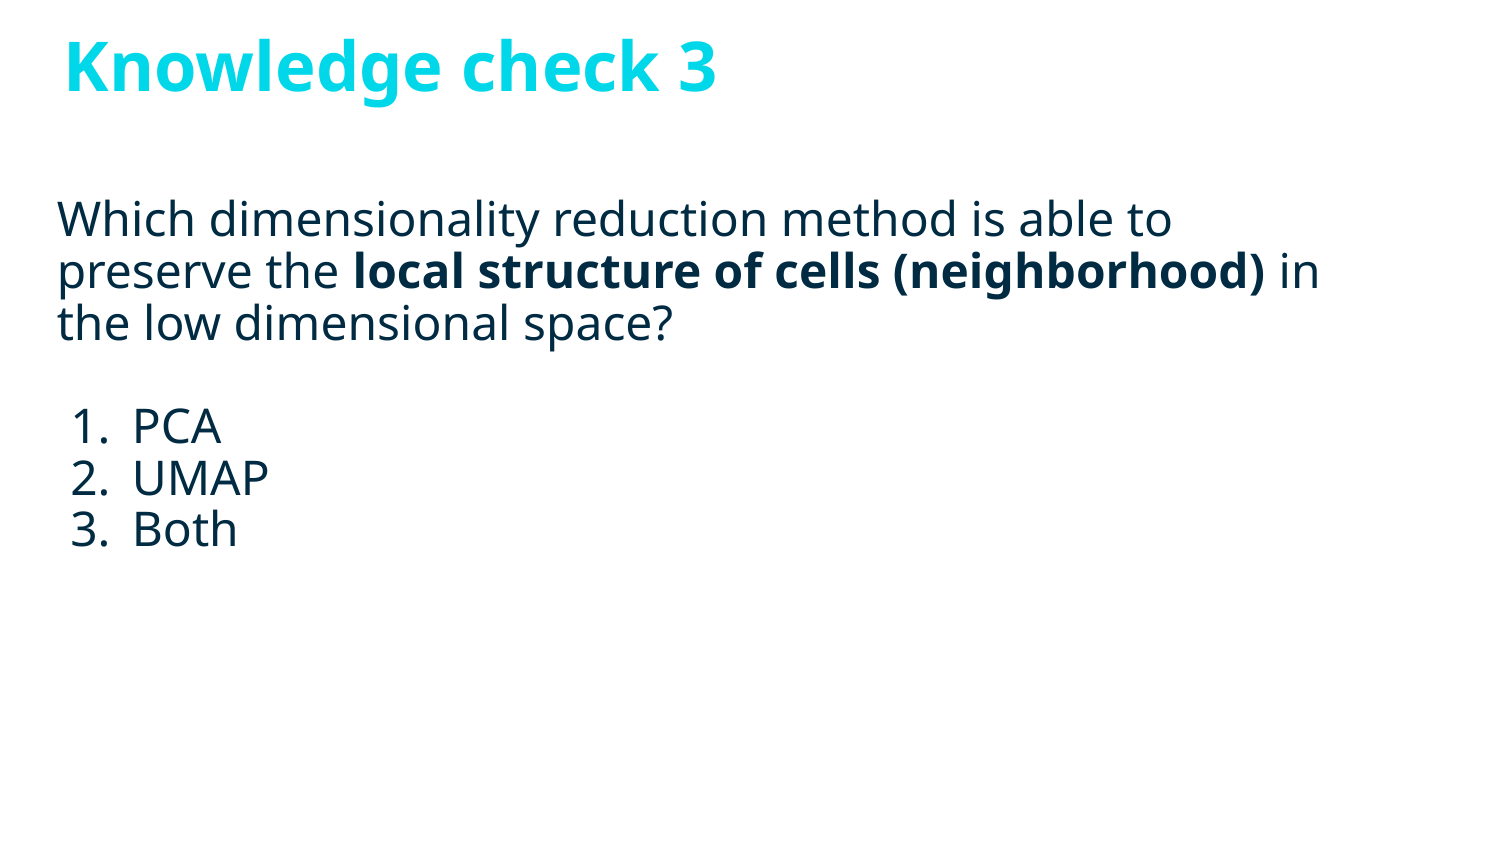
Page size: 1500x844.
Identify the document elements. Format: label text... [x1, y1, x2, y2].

title Knowledge check 3 [63, 32, 1358, 154]
text_box Which dimensionality reduction method is able to preserve the local structure of cells (neighborhood) in the low dimensional space? PCA UMAP Both [41, 180, 1379, 573]
